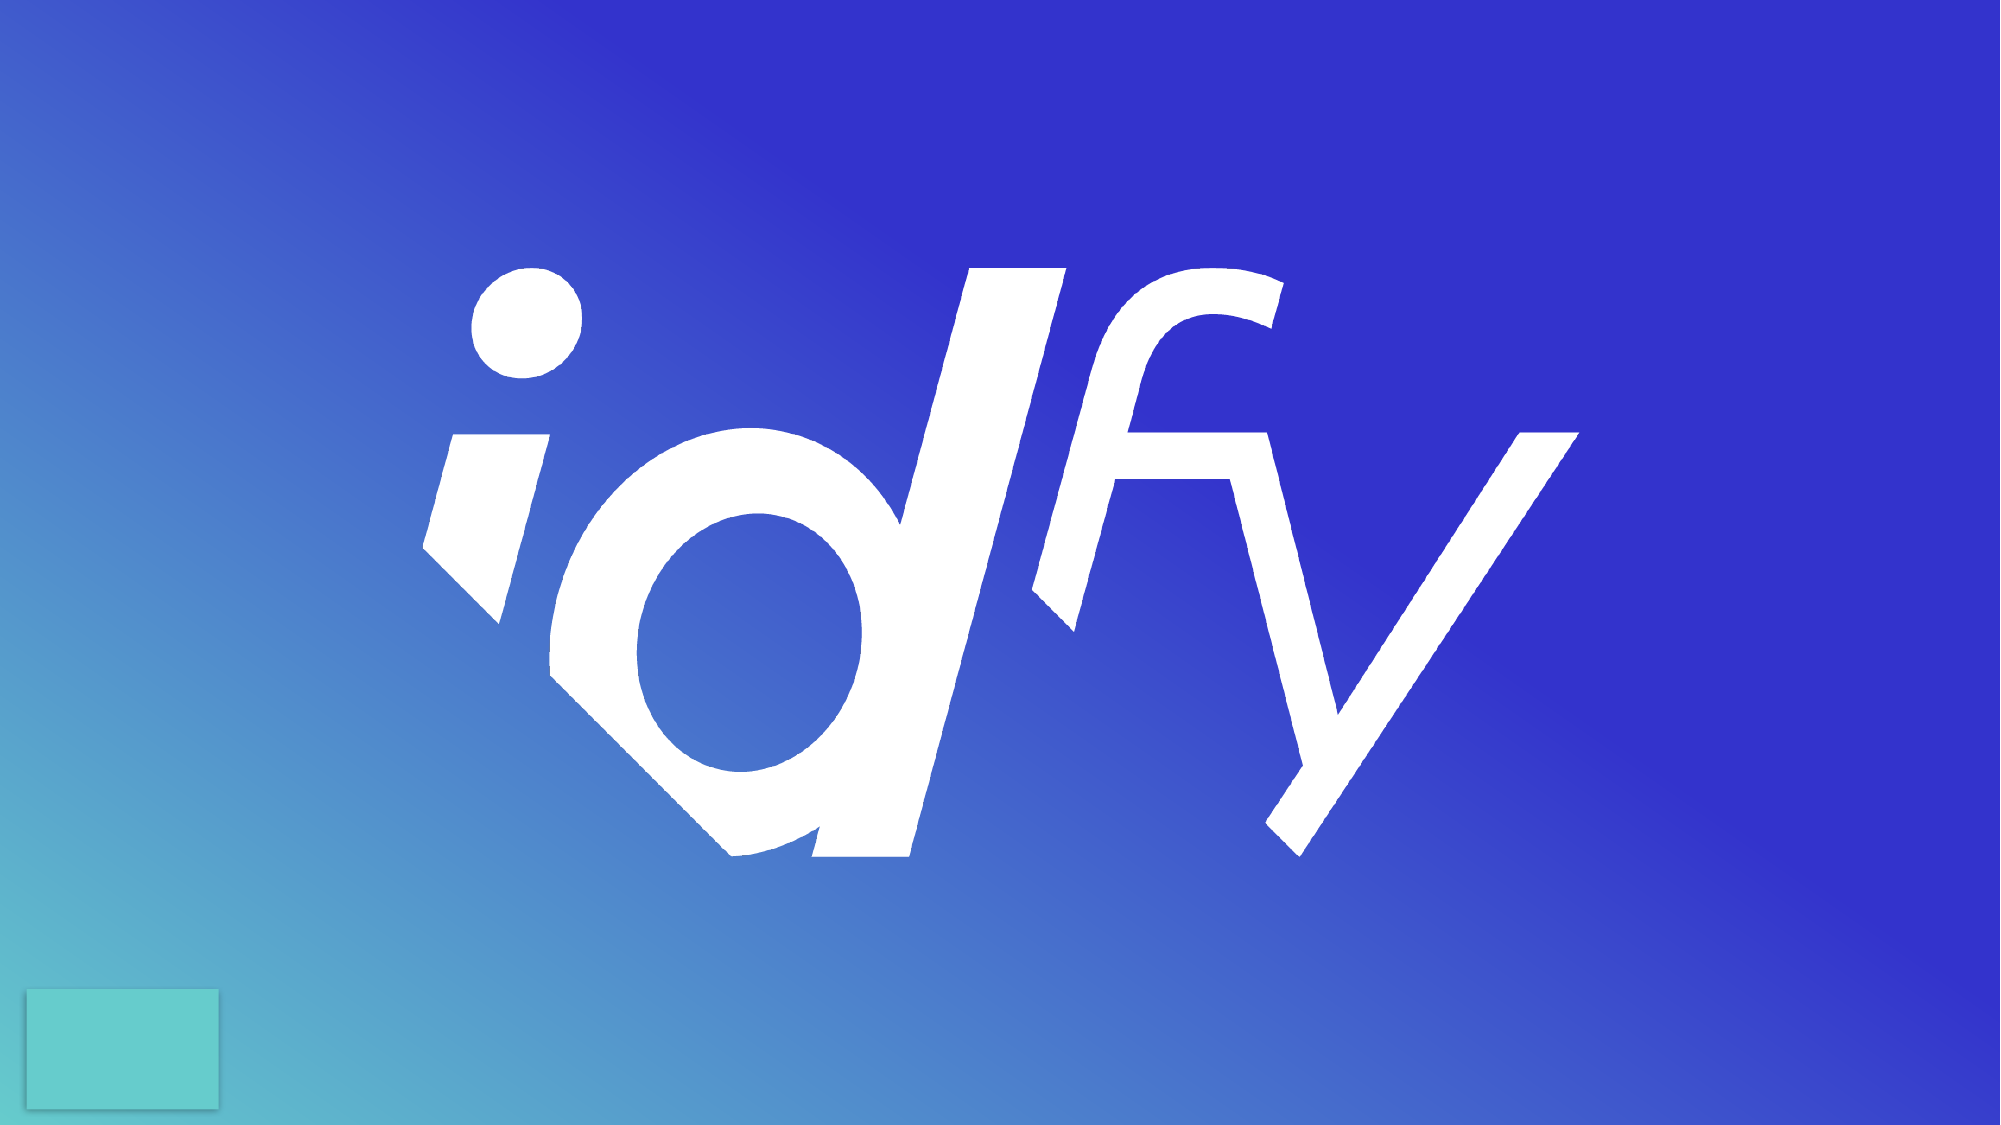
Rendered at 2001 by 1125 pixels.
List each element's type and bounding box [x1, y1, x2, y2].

picture [410, 230, 1590, 894]
text_box [26, 988, 219, 1110]
